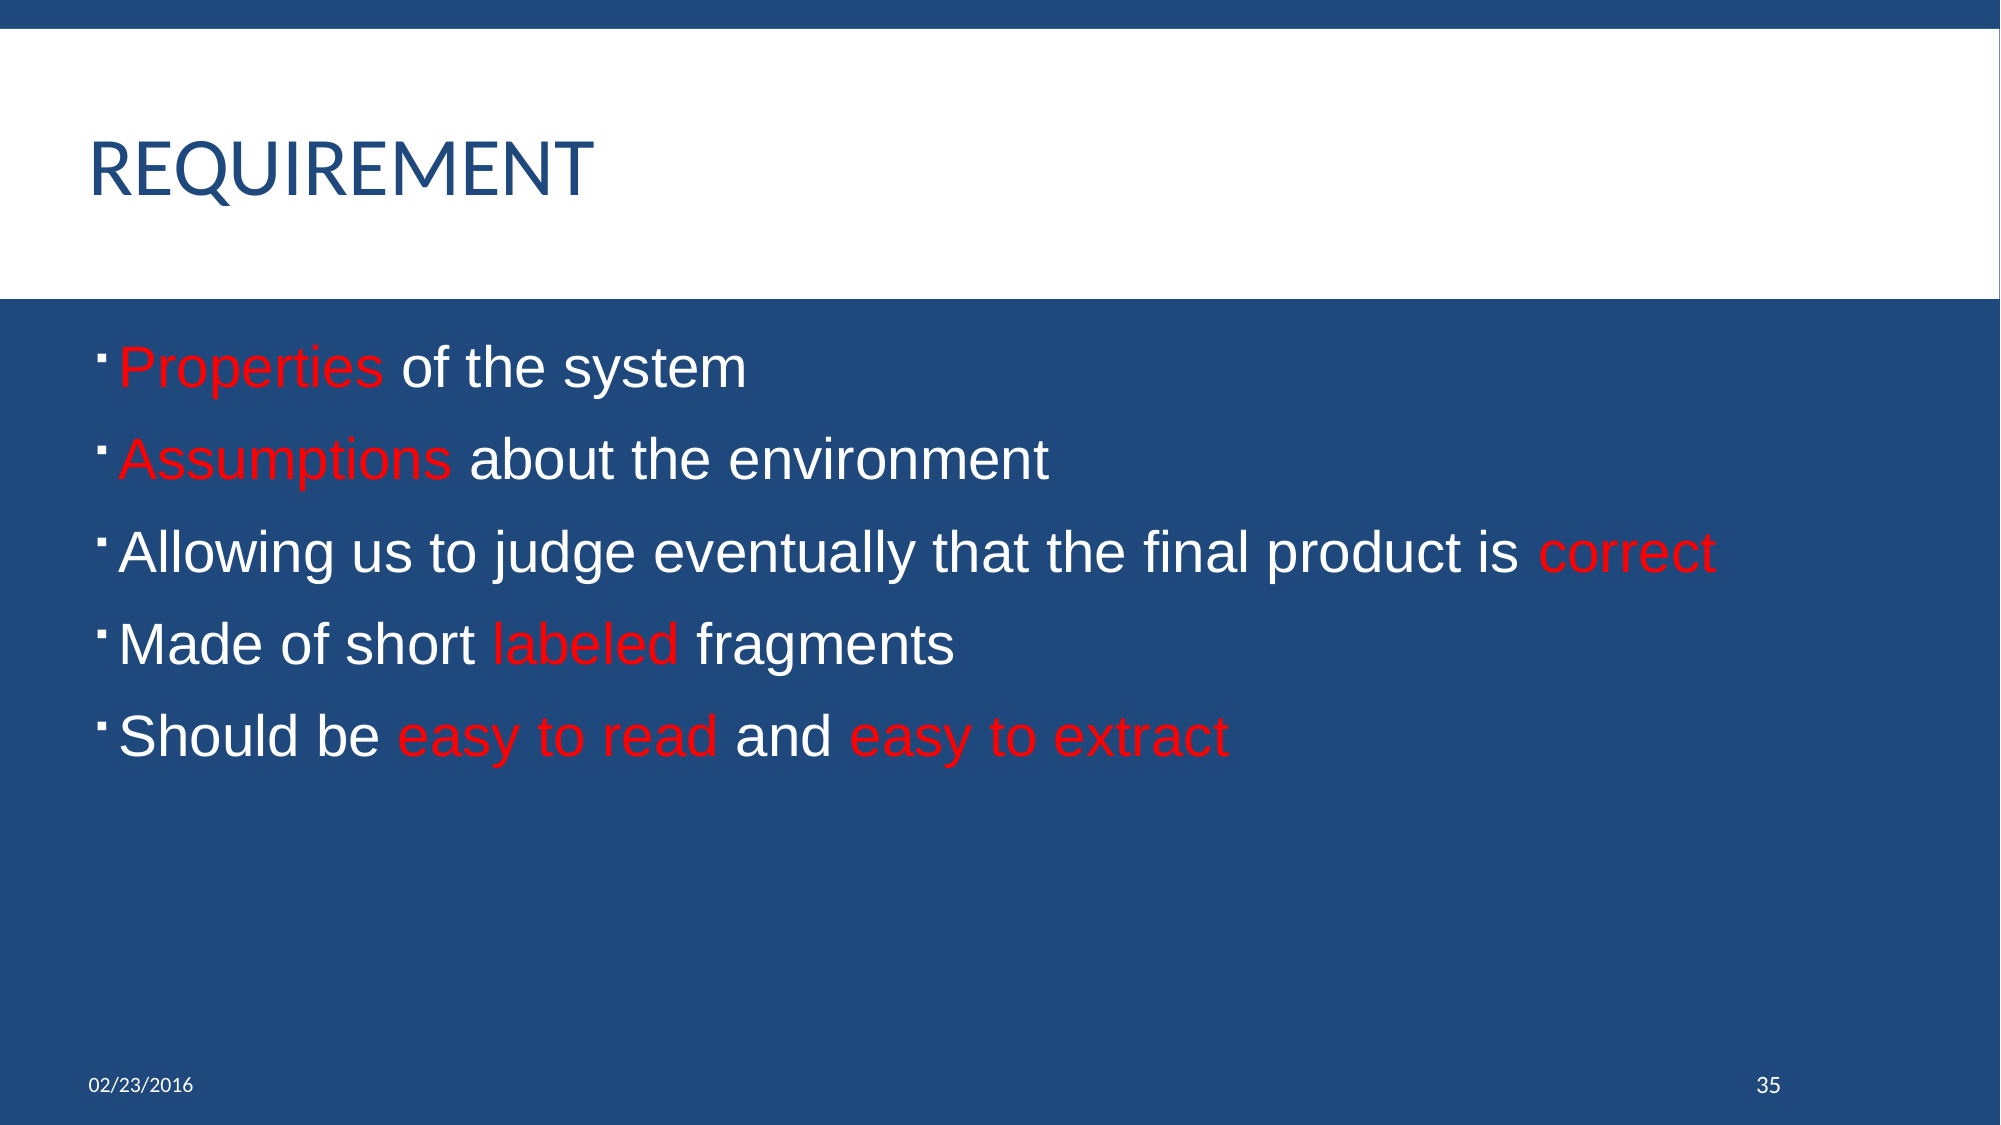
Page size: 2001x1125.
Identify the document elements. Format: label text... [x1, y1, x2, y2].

list Properties of the system Assumptions about the environment Allowing us to judge eventually that the final product is correct Made of short labeled fragments Should be easy to read and easy to extract [73, 329, 1924, 1020]
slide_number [73, 1053, 690, 1114]
slide_number 35 [1748, 1053, 1924, 1114]
title Requirement [73, 46, 1924, 295]
